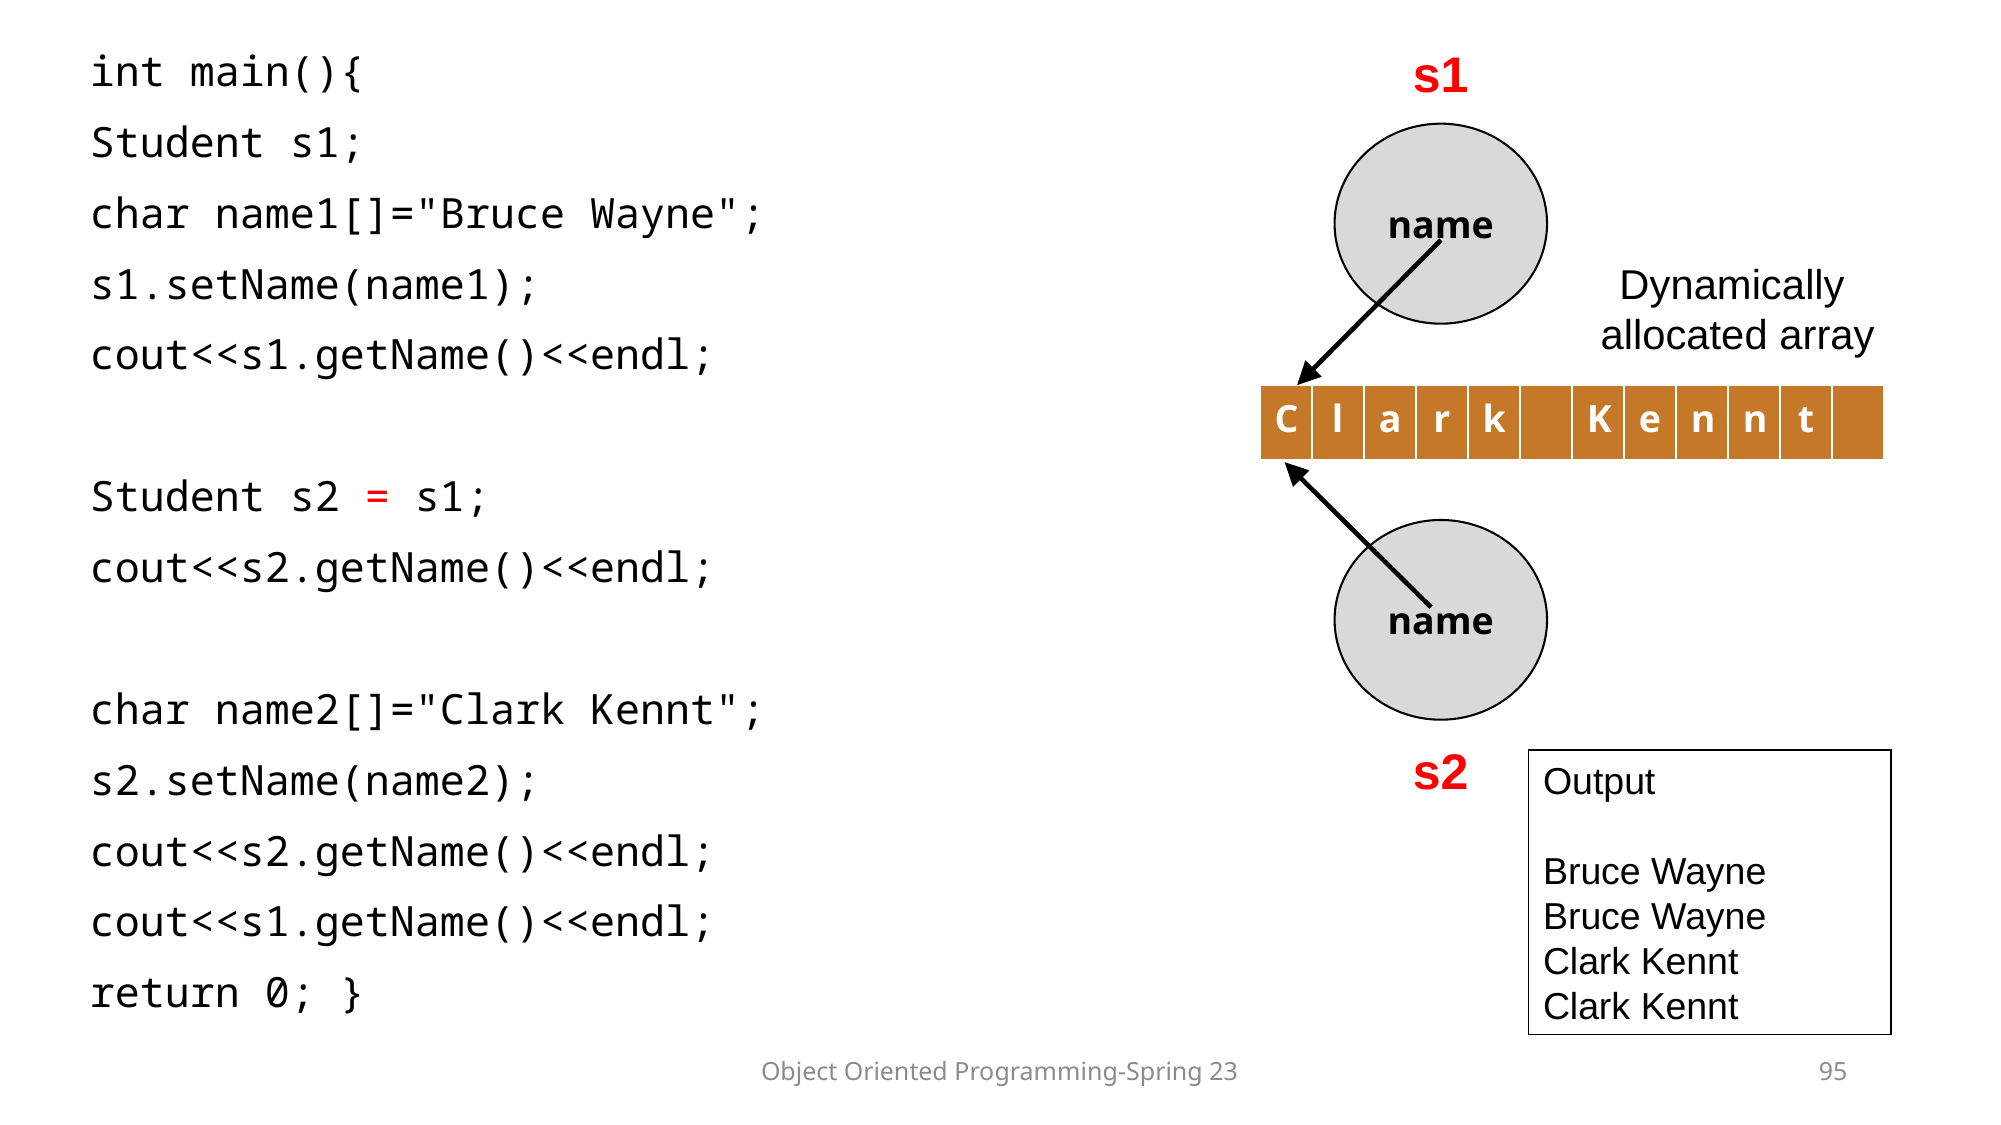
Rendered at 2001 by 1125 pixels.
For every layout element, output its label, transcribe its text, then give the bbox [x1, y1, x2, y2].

table_header n [1729, 386, 1779, 459]
table_header r [1417, 386, 1467, 459]
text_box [1297, 239, 1441, 386]
table_header n [1677, 386, 1727, 459]
text_box int main(){ Student s1; char name1[]="Bruce Wayne"; s1.setName(name1); cout<<s1.getName()<<endl; Student s2 = s1; cout<<s2.getName()<<endl; char name2[]="Clark Kennt"; s2.setName(name2); cout<<s2.getName()<<endl; cout<<s1.getName()<<endl; return 0; } [74, 37, 1425, 1005]
table_header K [1573, 386, 1623, 459]
text_box Output Bruce Wayne Bruce Wayne Clark Kennt Clark Kennt [1528, 749, 1891, 1035]
text_box s1 [1398, 35, 1484, 110]
table_header e [1625, 386, 1675, 459]
text_box name [1333, 518, 1549, 721]
slide_number 95 [1412, 1042, 1863, 1103]
table_header [1833, 386, 1883, 459]
footer Object Oriented Programming-Spring 23 [662, 1042, 1338, 1103]
table_header l [1313, 386, 1363, 459]
text_box s2 [1398, 732, 1484, 807]
text_box Dynamically allocated array [1585, 250, 1890, 365]
table_header a [1365, 386, 1415, 459]
table_header C [1261, 386, 1311, 459]
table_header k [1469, 386, 1519, 459]
table_header [1521, 386, 1571, 459]
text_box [1284, 462, 1431, 608]
table_header t [1781, 386, 1831, 459]
text_box name [1333, 122, 1549, 325]
